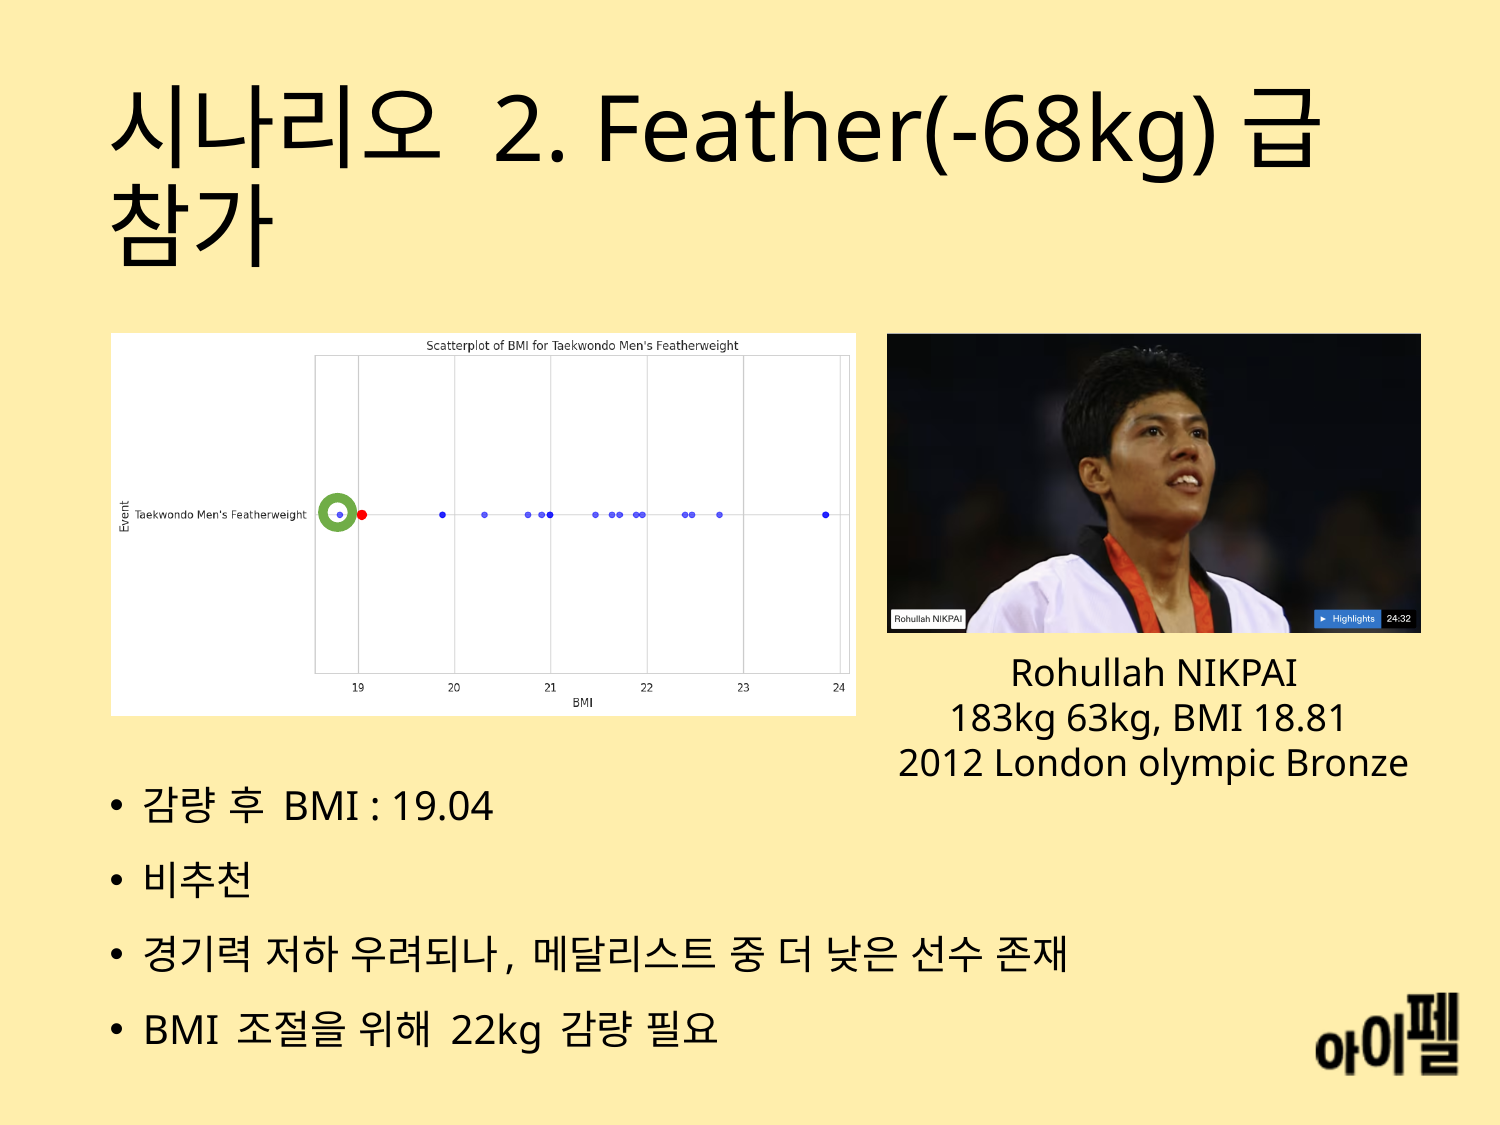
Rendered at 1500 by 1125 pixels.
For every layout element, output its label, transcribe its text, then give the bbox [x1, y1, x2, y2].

picture [110, 333, 856, 716]
picture [887, 333, 1421, 634]
text_box Rohullah NIKPAI 183kg 63kg, BMI 18.81 2012 London olympic Bronze [778, 641, 1500, 792]
list 감량 후 BMI : 19.04 비추천 경기력 저하 우려되나, 메달리스트 중 더 낮은 선수 존재 BMI 조절을 위해 22kg 감량 필요 [94, 761, 1389, 1064]
title 시나리오 2. Feather(-68kg)급 참가 [92, 70, 1421, 289]
picture [1252, 940, 1494, 1125]
